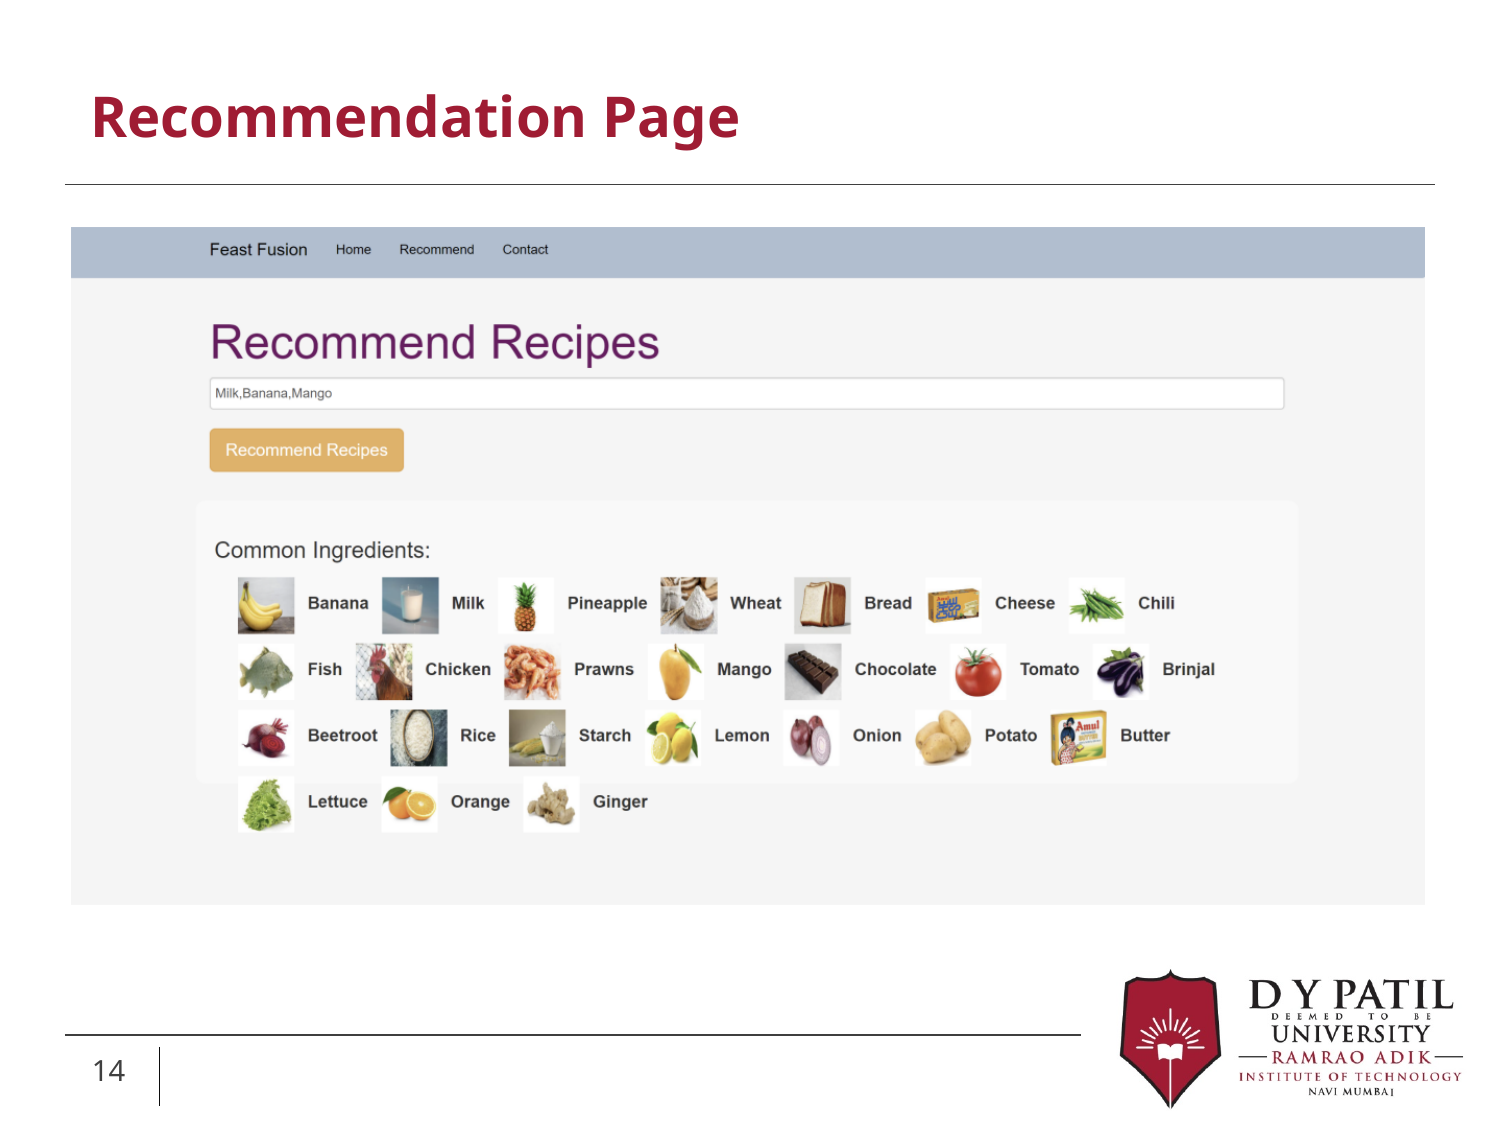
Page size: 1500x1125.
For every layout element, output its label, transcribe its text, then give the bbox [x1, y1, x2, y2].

title Recommendation Page [75, 45, 1425, 185]
slide_number 14 [76, 1042, 155, 1103]
picture [1094, 948, 1500, 1125]
picture [69, 226, 1426, 908]
